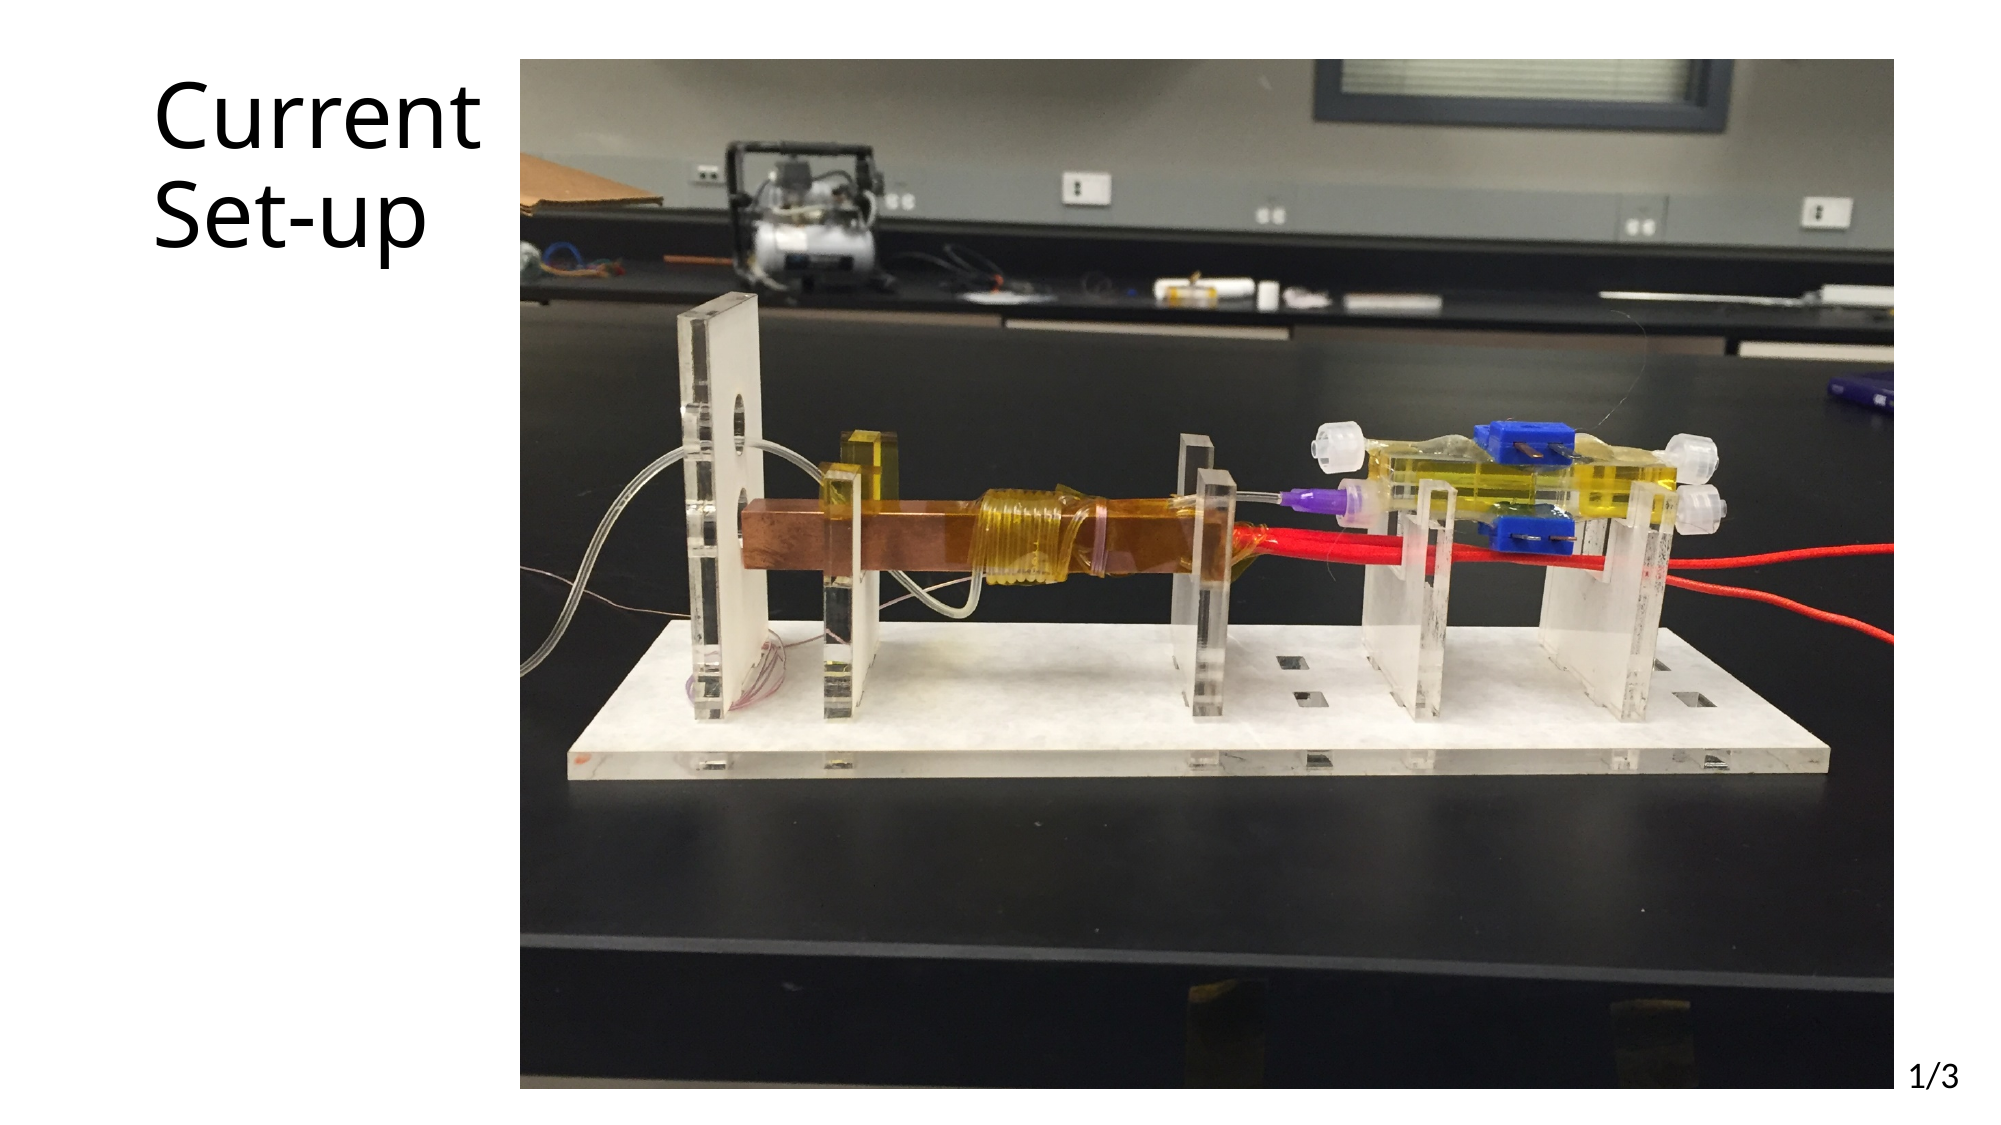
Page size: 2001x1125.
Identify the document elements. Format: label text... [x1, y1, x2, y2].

title Current Set-up [137, 59, 520, 278]
text_box 1/3 [1892, 1043, 1975, 1104]
picture [520, 59, 1894, 1089]
